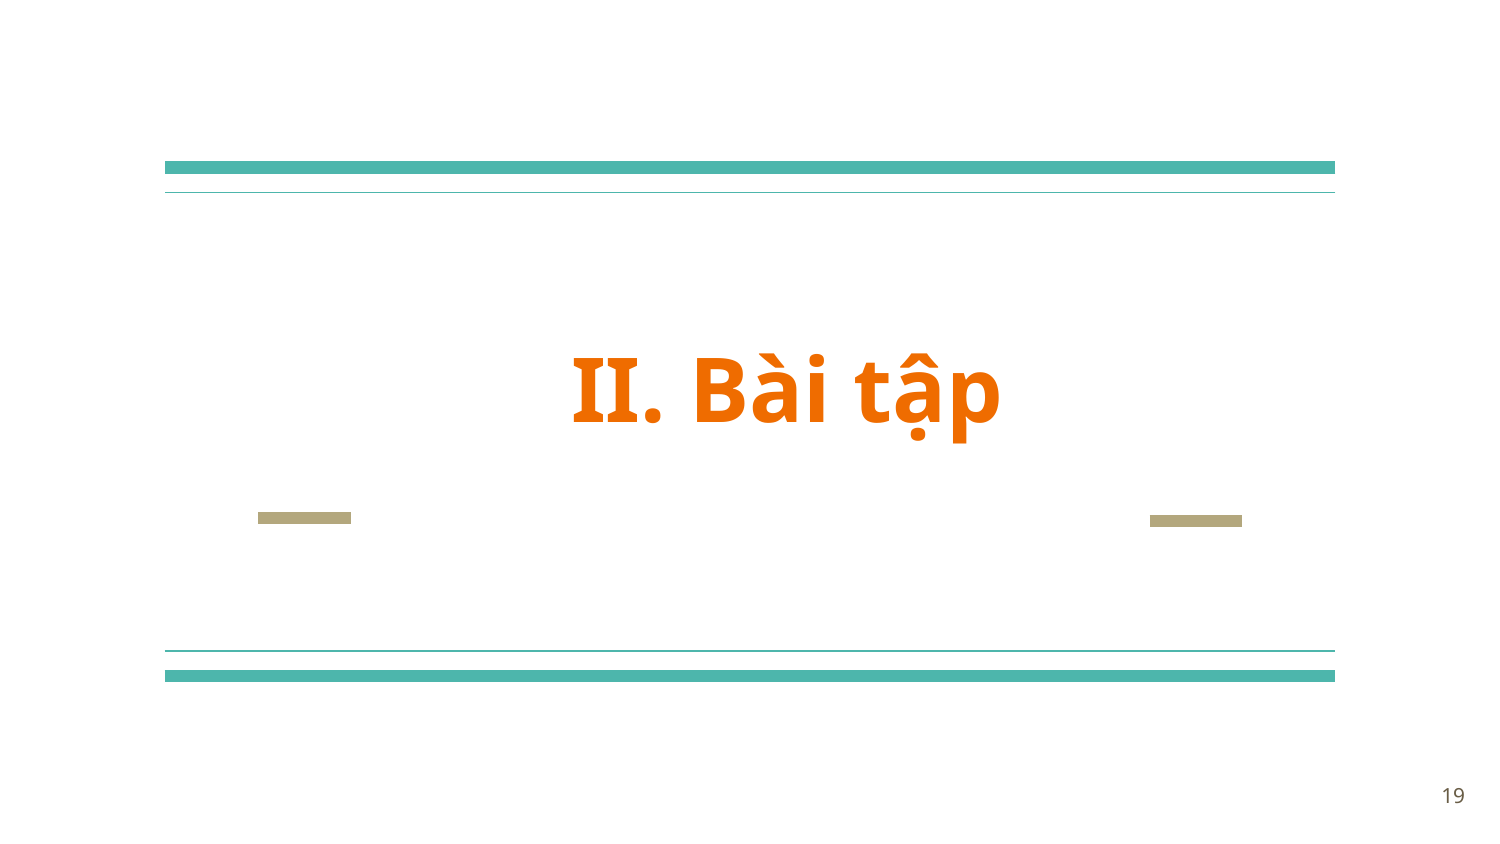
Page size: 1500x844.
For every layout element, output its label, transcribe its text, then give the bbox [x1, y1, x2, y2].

slide_number ‹#› [1389, 764, 1480, 830]
title II. Bài tập [164, 287, 1336, 456]
